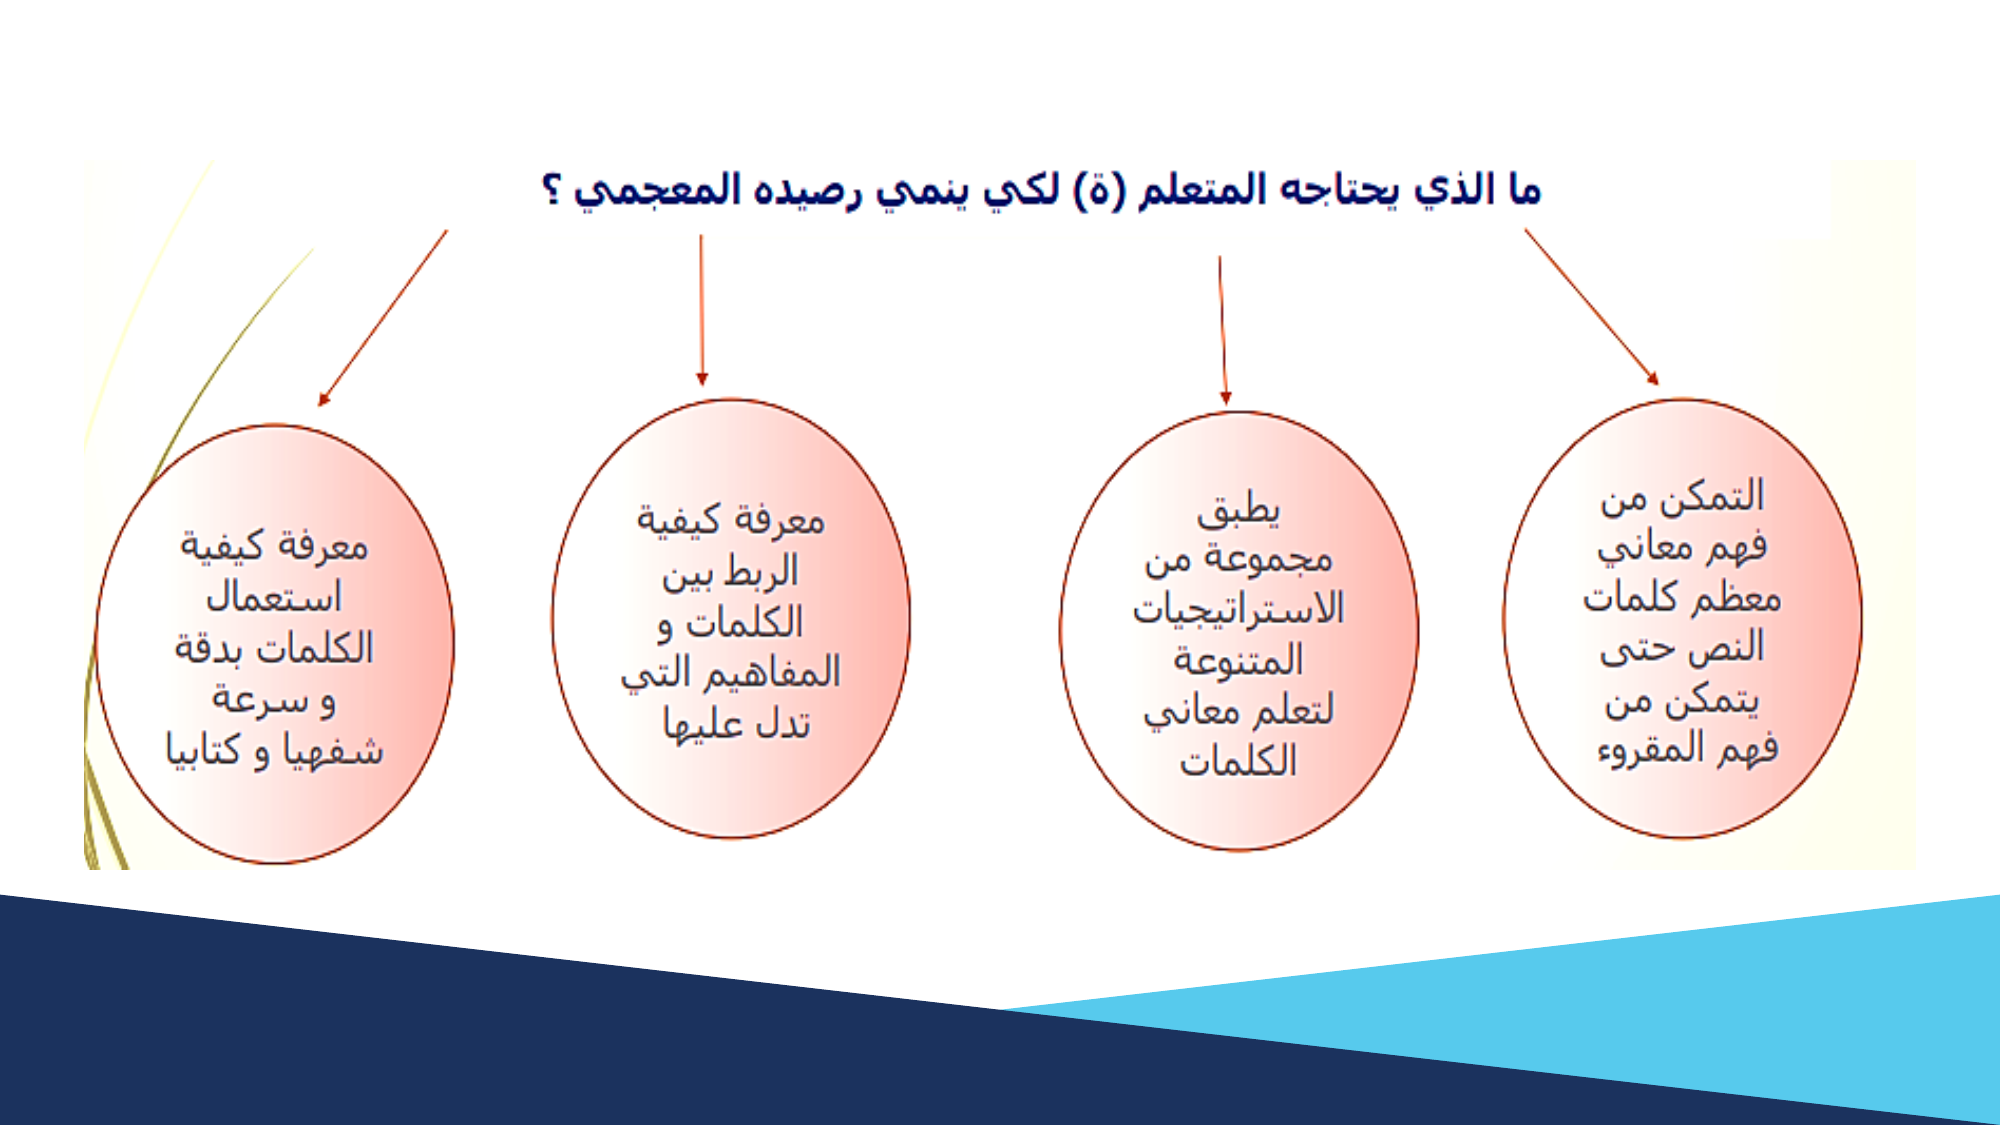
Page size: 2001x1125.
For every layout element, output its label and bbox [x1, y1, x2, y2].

text_box [1002, 894, 2000, 1124]
picture [84, 160, 1916, 870]
text_box [0, 894, 2000, 1125]
